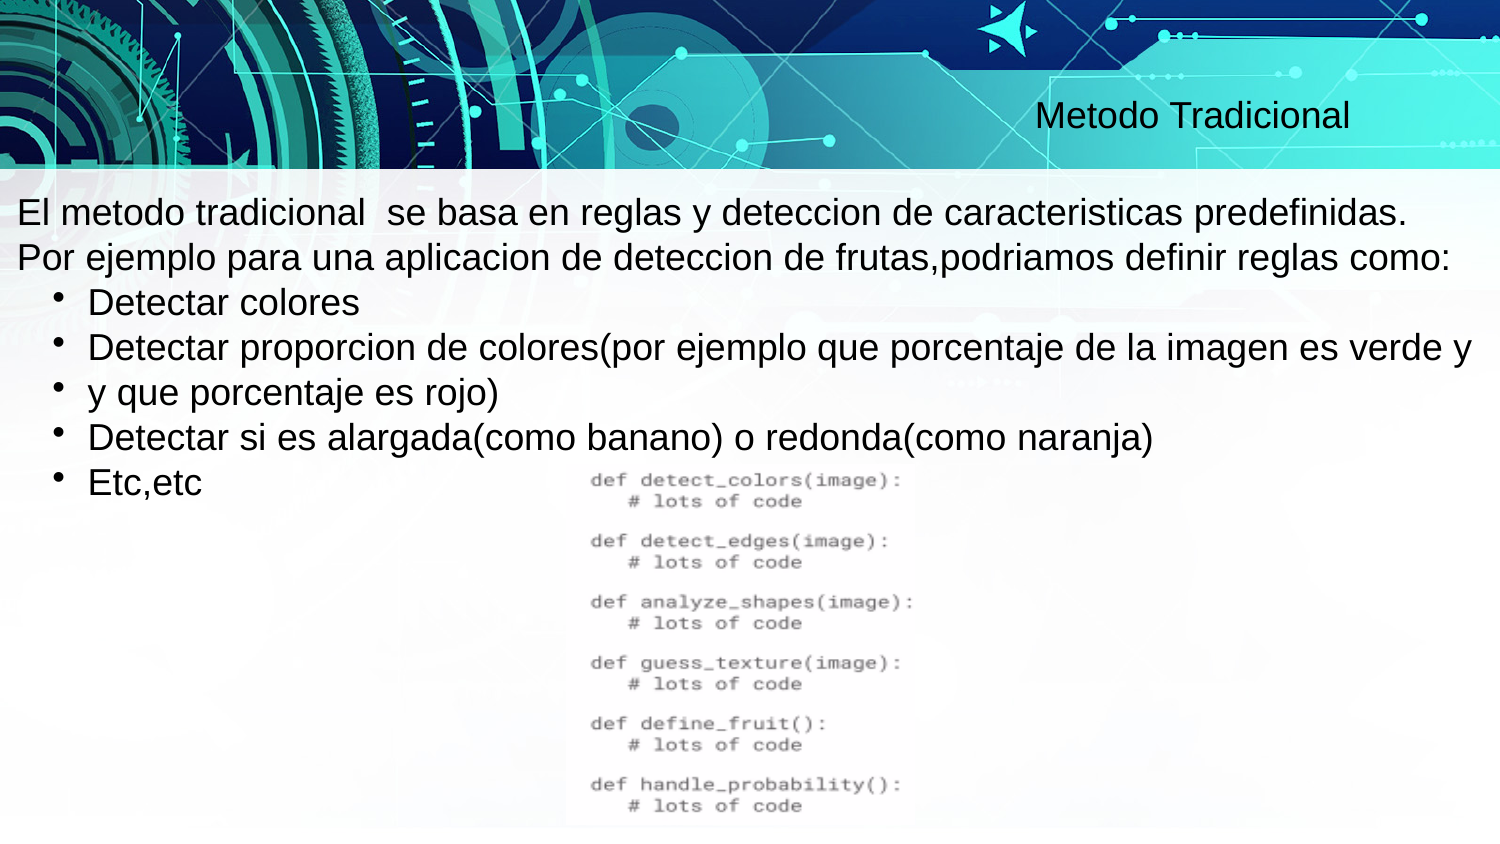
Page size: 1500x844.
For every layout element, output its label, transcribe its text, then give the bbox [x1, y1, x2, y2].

text_box El metodo tradicional se basa en reglas y deteccion de caracteristicas predefinidas. Por ejemplo para una aplicacion de deteccion de frutas,podriamos definir reglas como: Detectar colores Detectar proporcion de colores(por ejemplo que porcentaje de la imagen es verde y y que porcentaje es rojo) Detectar si es alargada(como banano) o redonda(como naranja) Etc,etc [2, 180, 1498, 510]
text_box Metodo Tradicional [1019, 83, 1440, 144]
picture [0, 0, 1500, 844]
